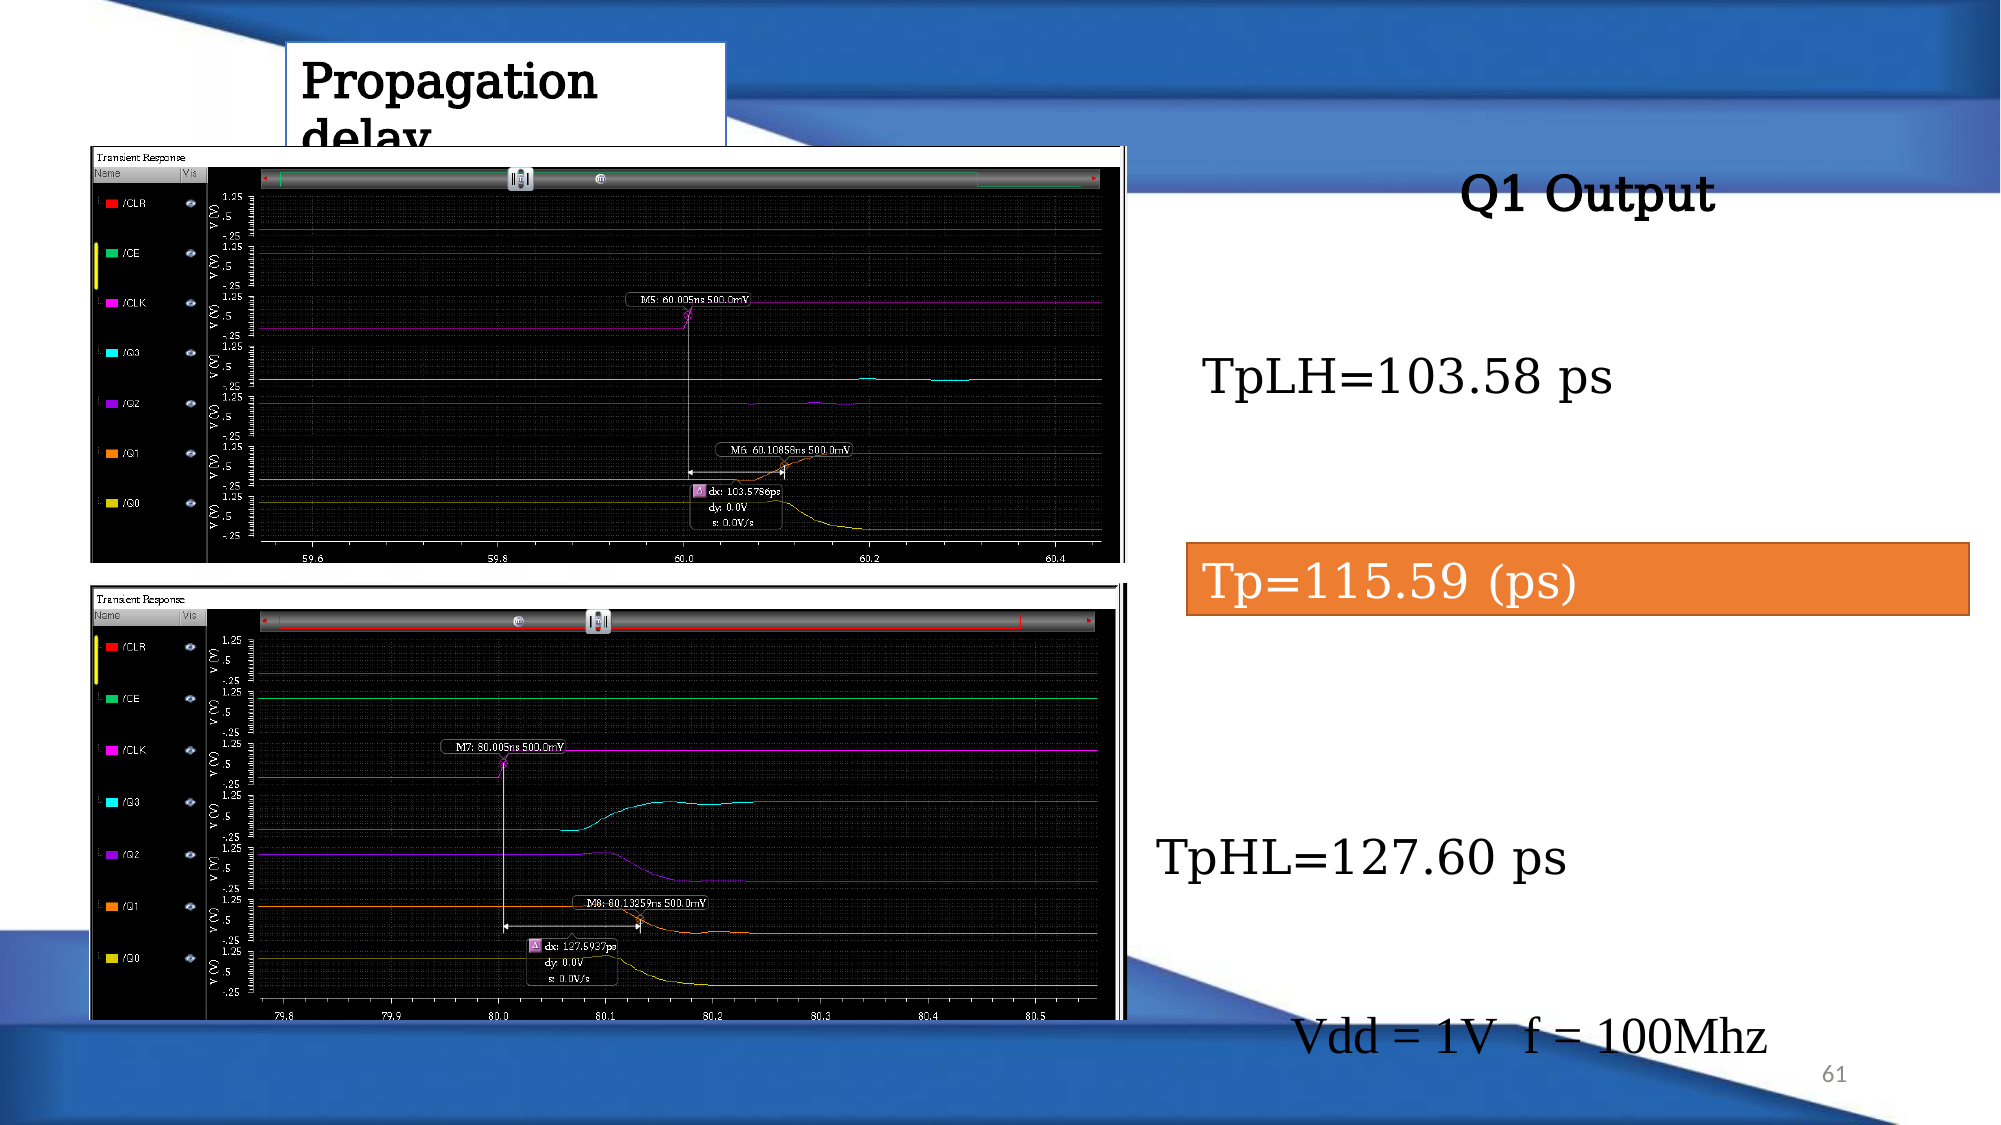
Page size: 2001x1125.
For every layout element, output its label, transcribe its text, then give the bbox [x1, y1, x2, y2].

text_box TpLH=103.58 ps [1187, 338, 1638, 411]
text_box TpHL=127.60 ps [1141, 818, 1583, 891]
slide_number 61 [1412, 1042, 1863, 1103]
text_box Q1 Output [1445, 154, 1830, 228]
text_box Vdd = 1V f = 100Mhz [1275, 994, 1797, 1072]
text_box Propagation delay [285, 41, 727, 146]
picture [0, 0, 2001, 1125]
